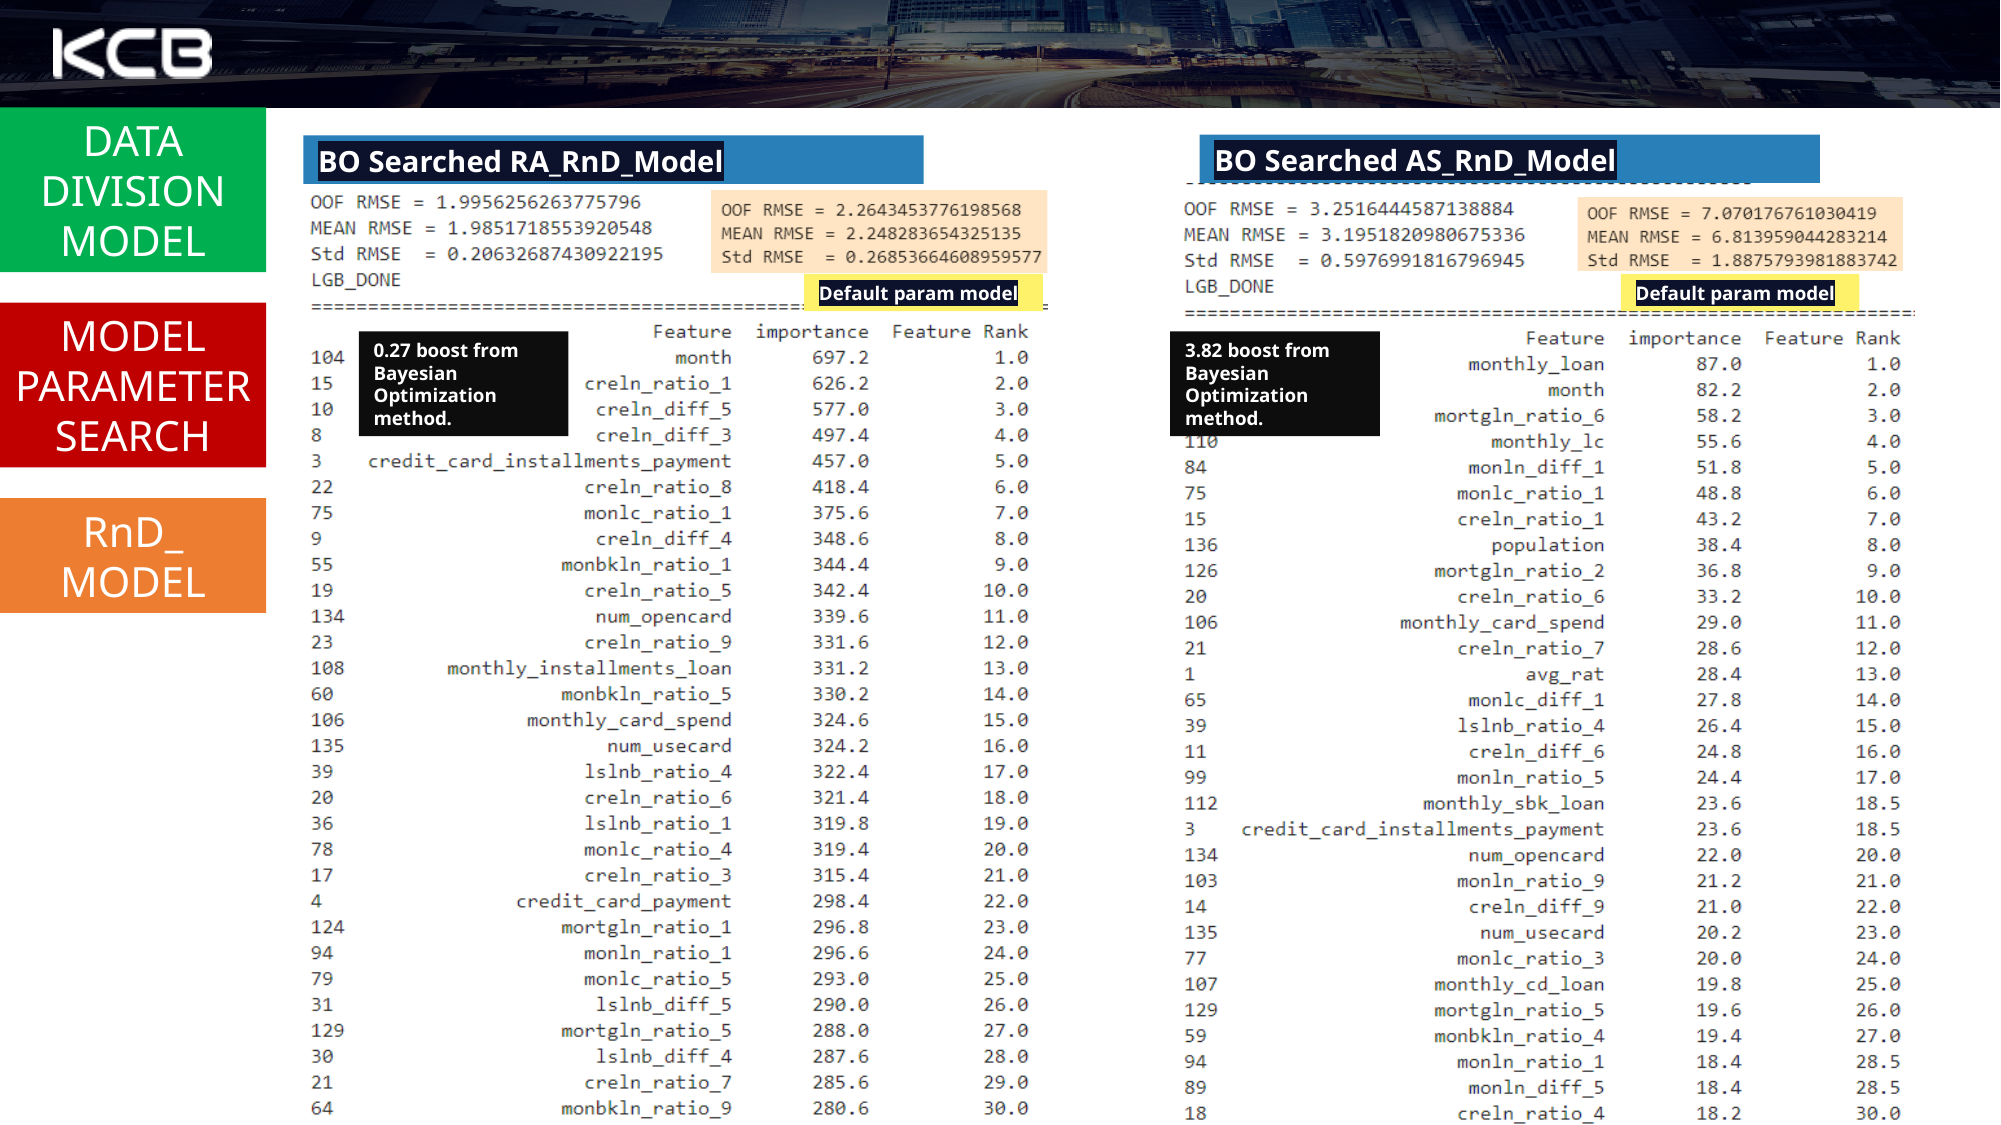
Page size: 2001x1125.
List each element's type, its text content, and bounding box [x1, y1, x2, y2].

picture [0, 0, 2000, 108]
text_box BO Searched AS_RnD_Model [1199, 134, 1820, 183]
text_box BO Searched RA_RnD_Model [303, 135, 924, 184]
text_box MODEL PARAMETER SEARCH [0, 302, 267, 468]
text_box DATA DIVISION MODEL [0, 108, 267, 273]
picture [303, 184, 1048, 1125]
text_box RnD_ MODEL [0, 498, 267, 613]
picture [1170, 183, 1915, 1125]
